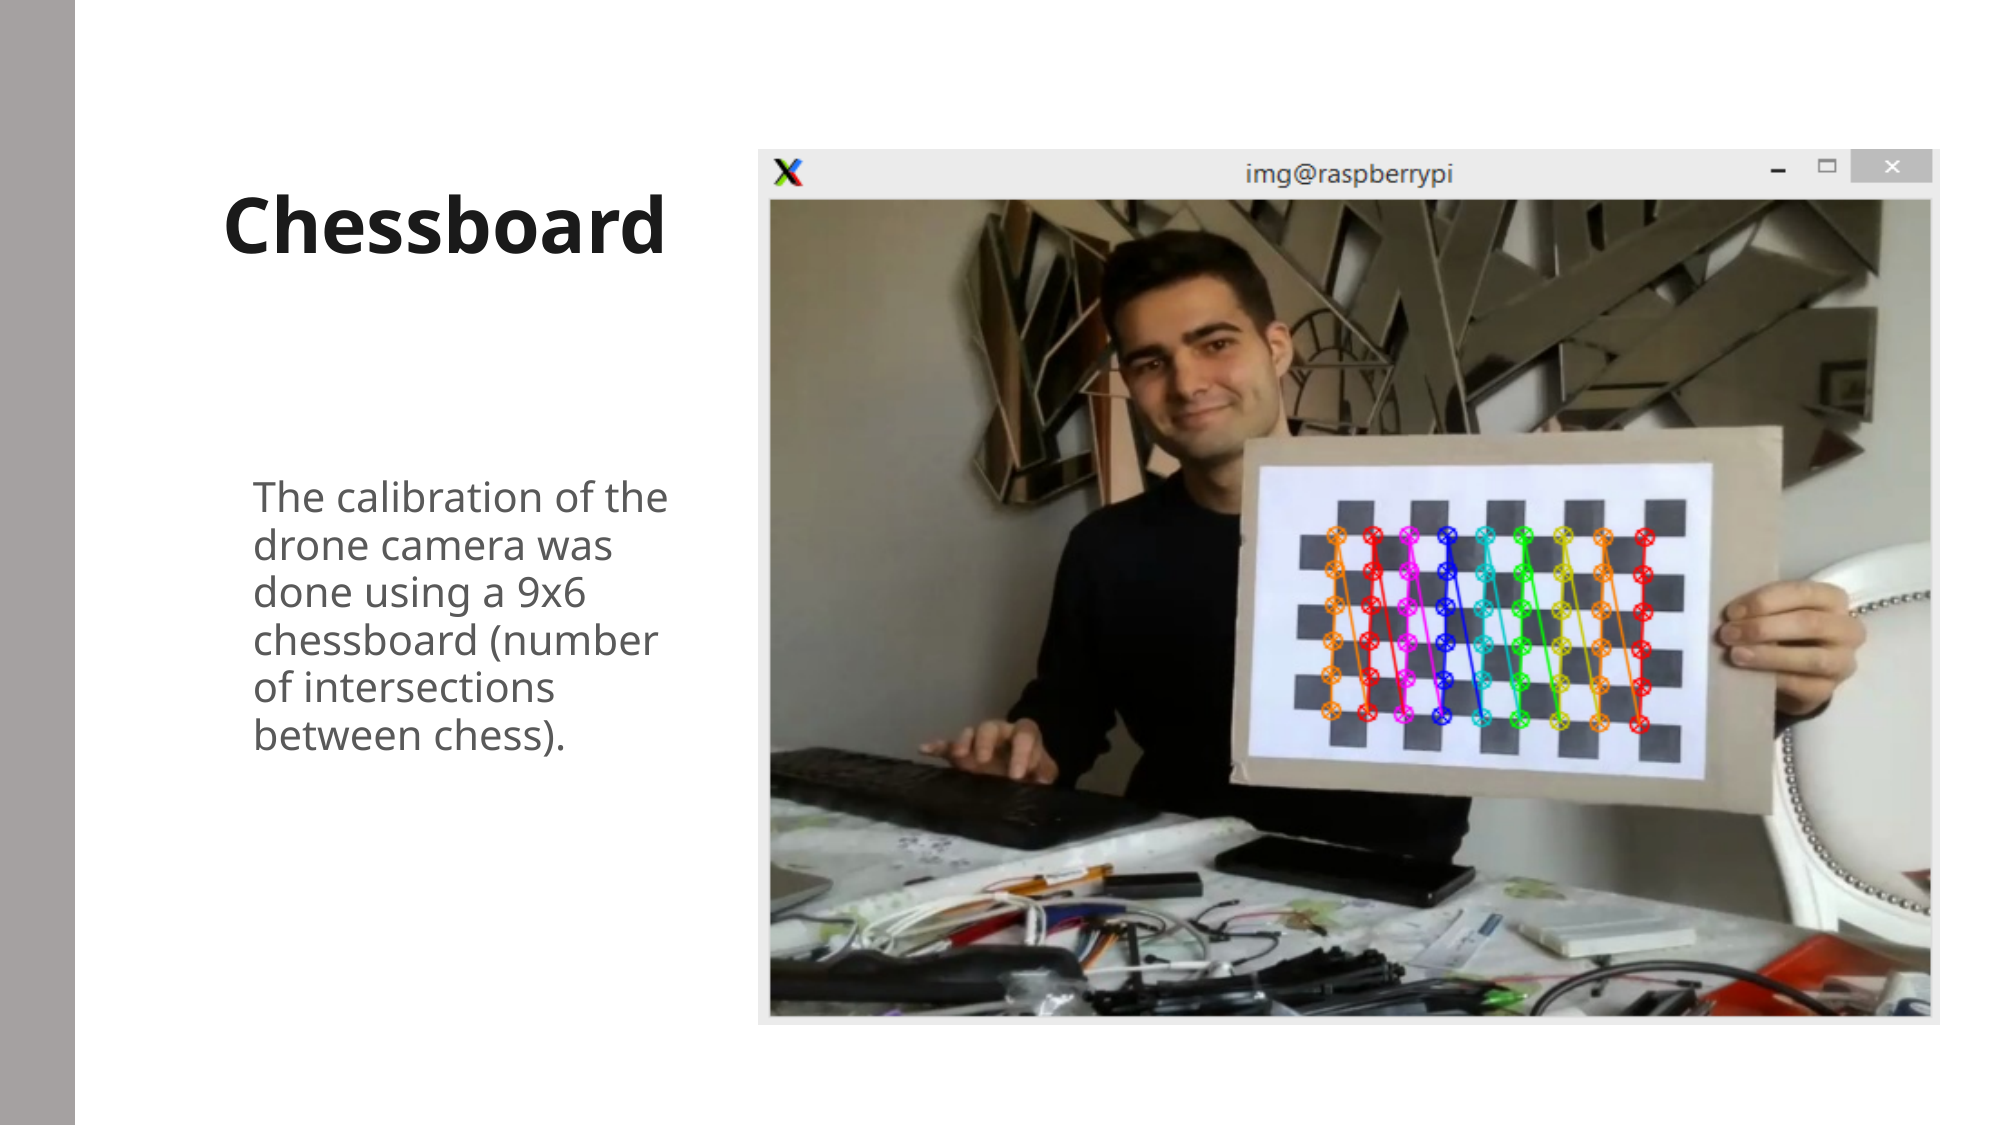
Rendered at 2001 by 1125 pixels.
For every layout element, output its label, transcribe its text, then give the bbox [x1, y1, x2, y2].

title Chessboard [206, 48, 1797, 278]
picture [758, 149, 1940, 1025]
list The calibration of the drone camera was done using a 9x6 chessboard (number of intersections between chess). [237, 311, 689, 1025]
